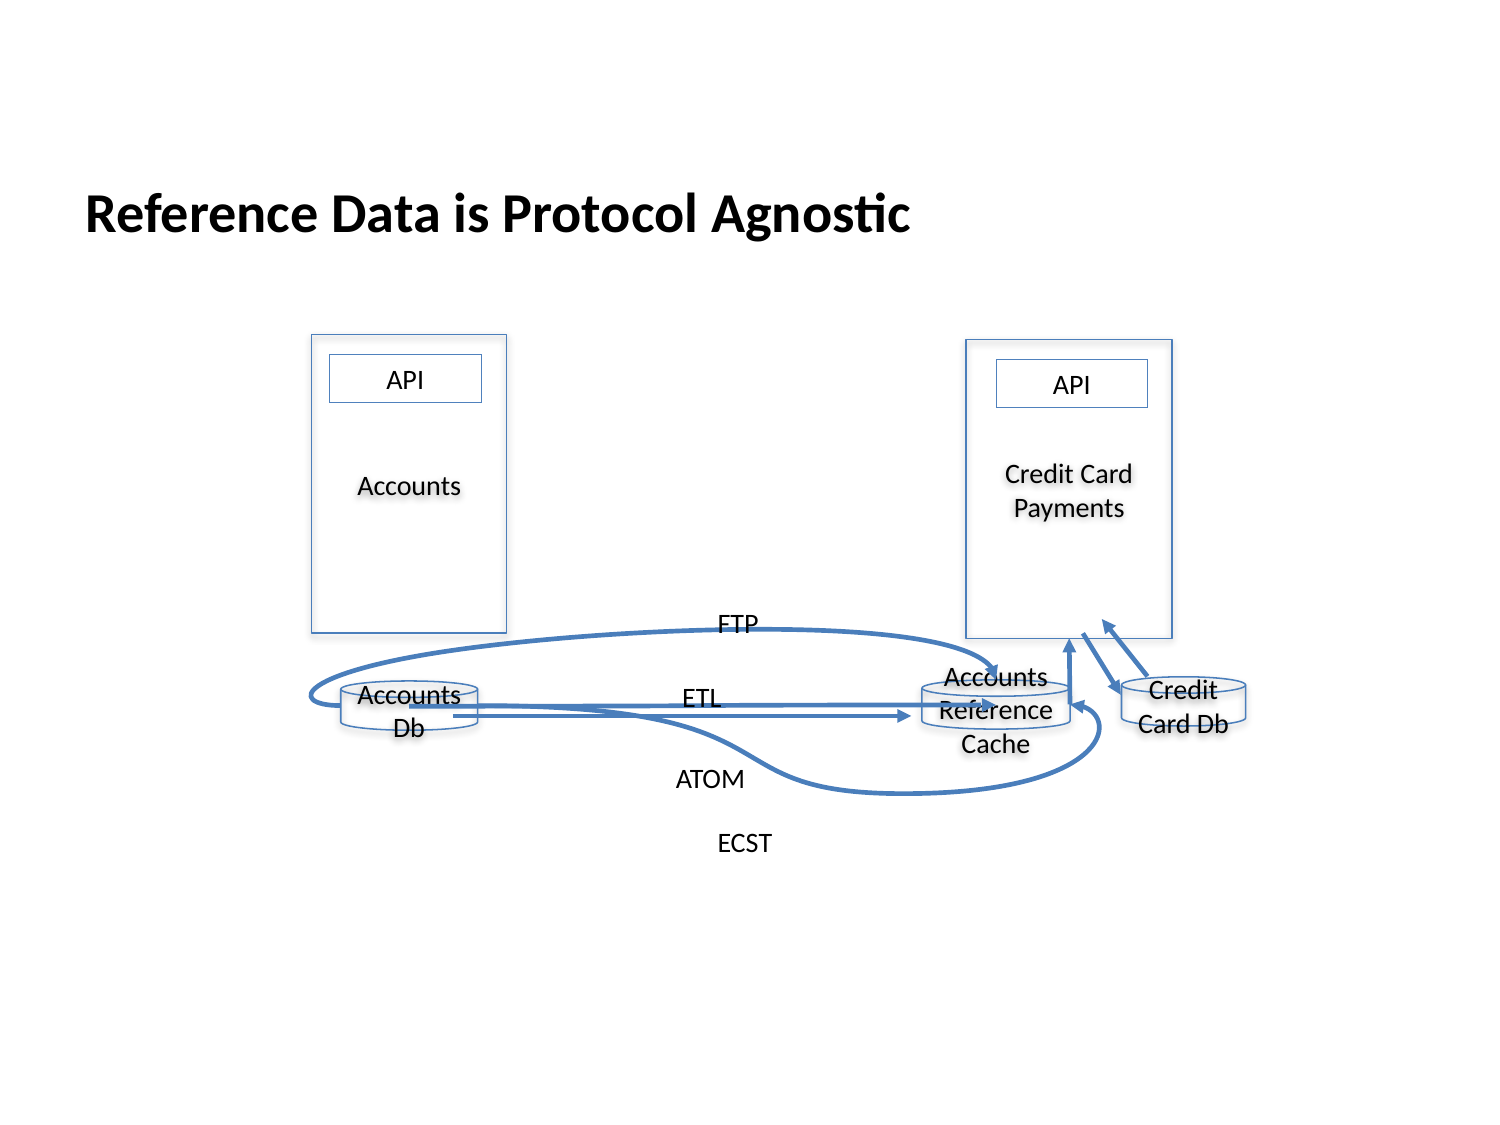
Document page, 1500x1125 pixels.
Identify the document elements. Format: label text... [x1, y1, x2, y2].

text_box Credit Card Db [1120, 676, 1247, 727]
text_box FTP [715, 598, 812, 647]
text_box ECST [715, 817, 811, 866]
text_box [1082, 633, 1122, 695]
text_box ETL [715, 672, 776, 715]
text_box Accounts Reference Cache [921, 679, 1071, 730]
text_box API [996, 359, 1148, 408]
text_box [1101, 618, 1148, 677]
text_box Client [713, 717, 776, 721]
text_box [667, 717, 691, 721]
text_box Accounts Db [339, 680, 479, 731]
text_box API [329, 354, 482, 403]
text_box ATOM [715, 753, 770, 802]
text_box ATOM [661, 753, 689, 802]
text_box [694, 394, 711, 983]
text_box Credit Card Payments [965, 339, 1173, 639]
text_box ETL [667, 672, 689, 715]
text_box Accounts [311, 334, 507, 634]
text_box Reference Data is Protocol Agnostic [49, 169, 947, 252]
